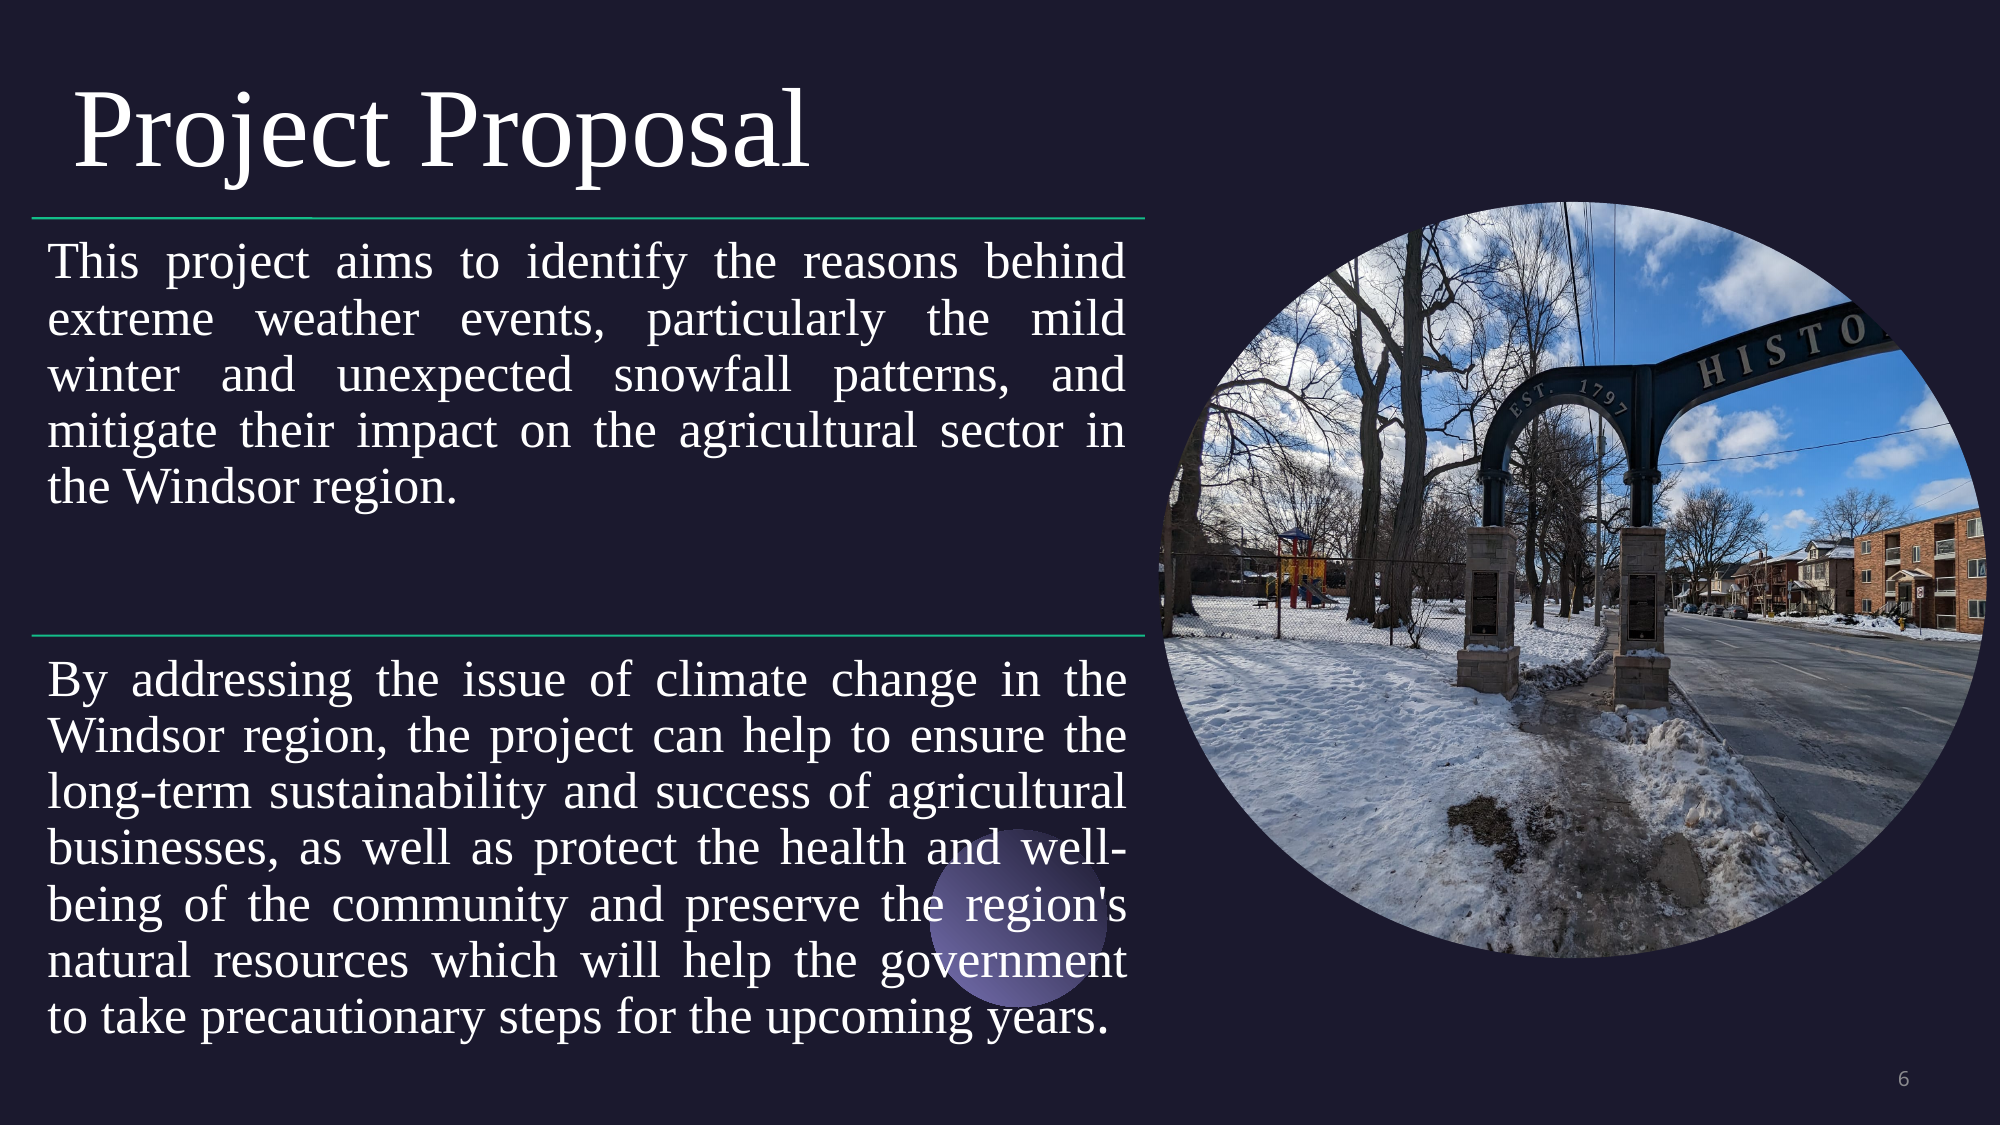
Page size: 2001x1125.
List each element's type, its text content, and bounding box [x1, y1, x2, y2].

picture [1158, 201, 1987, 959]
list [31, 218, 1145, 1093]
title Project Proposal [71, 43, 1040, 191]
slide_number 6 [1632, 1067, 1910, 1093]
